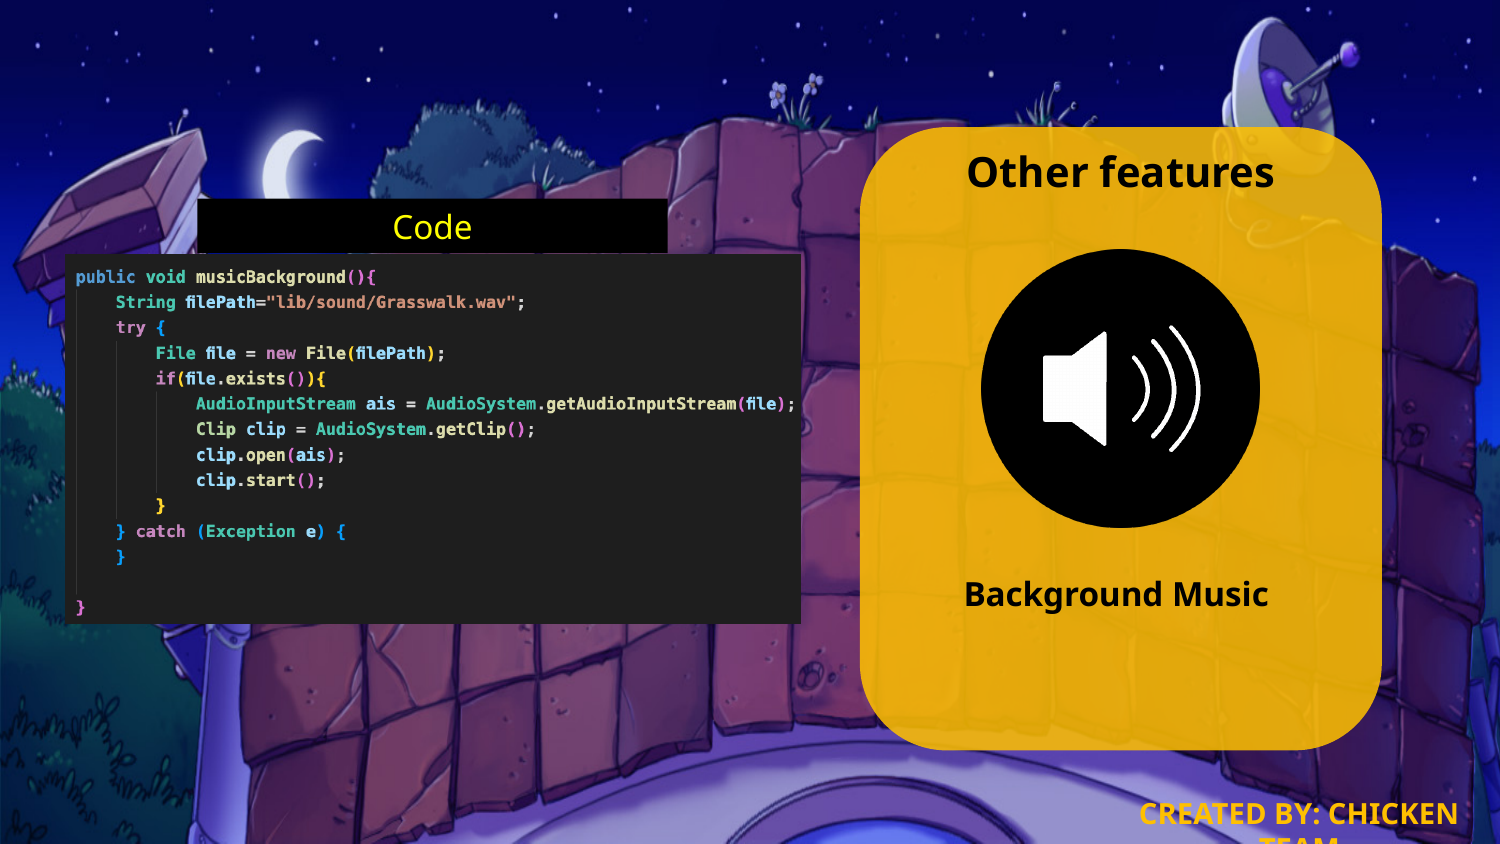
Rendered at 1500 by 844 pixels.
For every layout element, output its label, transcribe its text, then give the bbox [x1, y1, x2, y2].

text_box Background Music [893, 565, 1348, 621]
text_box Other features [945, 138, 1296, 204]
text_box CREATED BY: CHICKEN TEAM [1098, 788, 1500, 844]
text_box [858, 126, 1383, 752]
picture [0, 0, 1500, 844]
text_box Code [197, 198, 668, 254]
